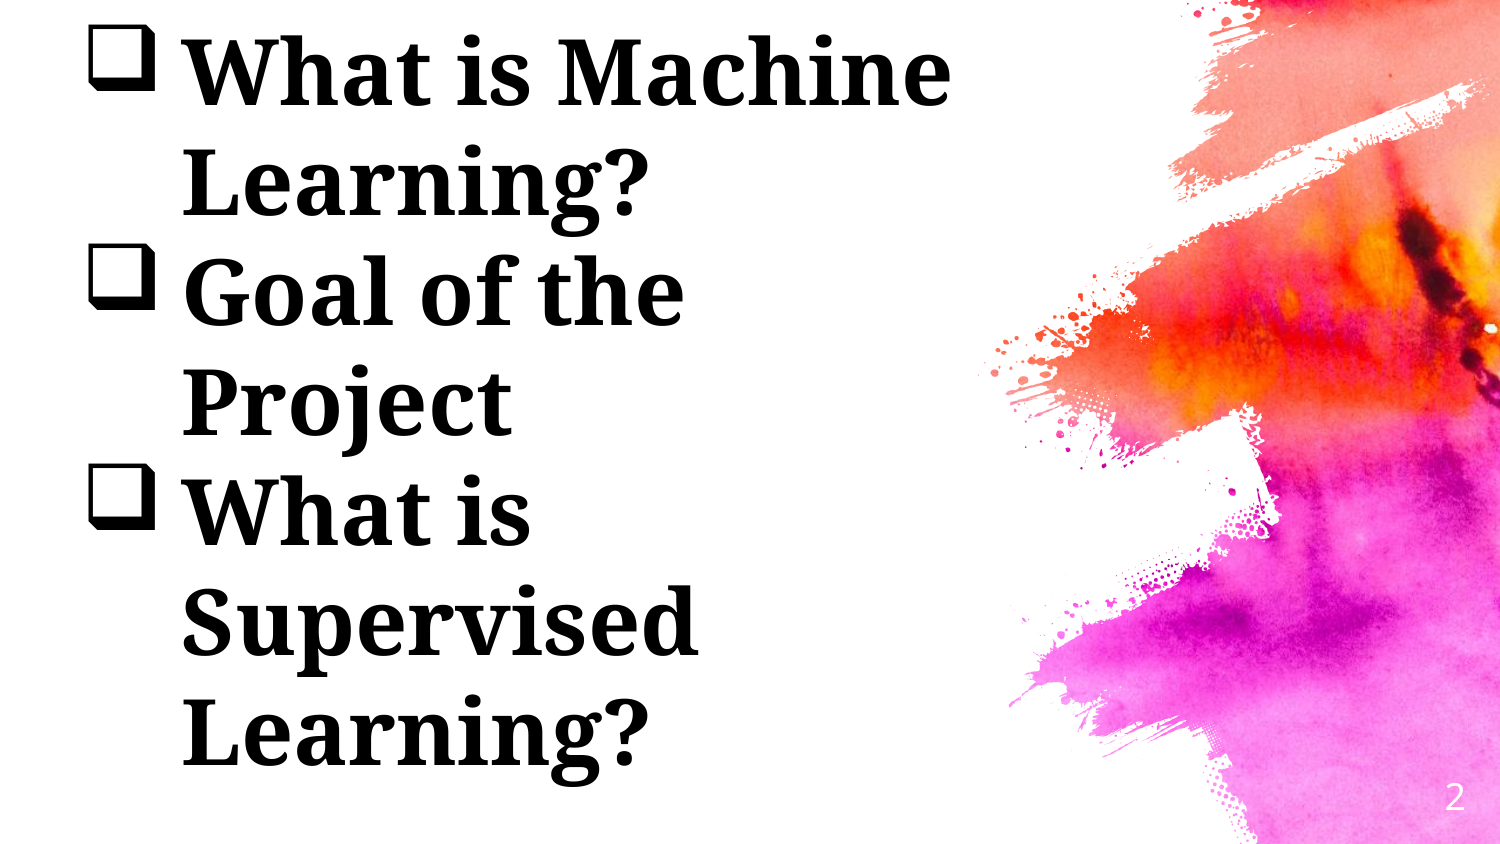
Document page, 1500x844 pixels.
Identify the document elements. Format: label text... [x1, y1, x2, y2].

slide_number 2 [1391, 766, 1482, 832]
title Introduction What is Machine Learning? Goal of the Project What is Supervised Learning? [66, 239, 971, 799]
picture [0, 0, 1500, 844]
